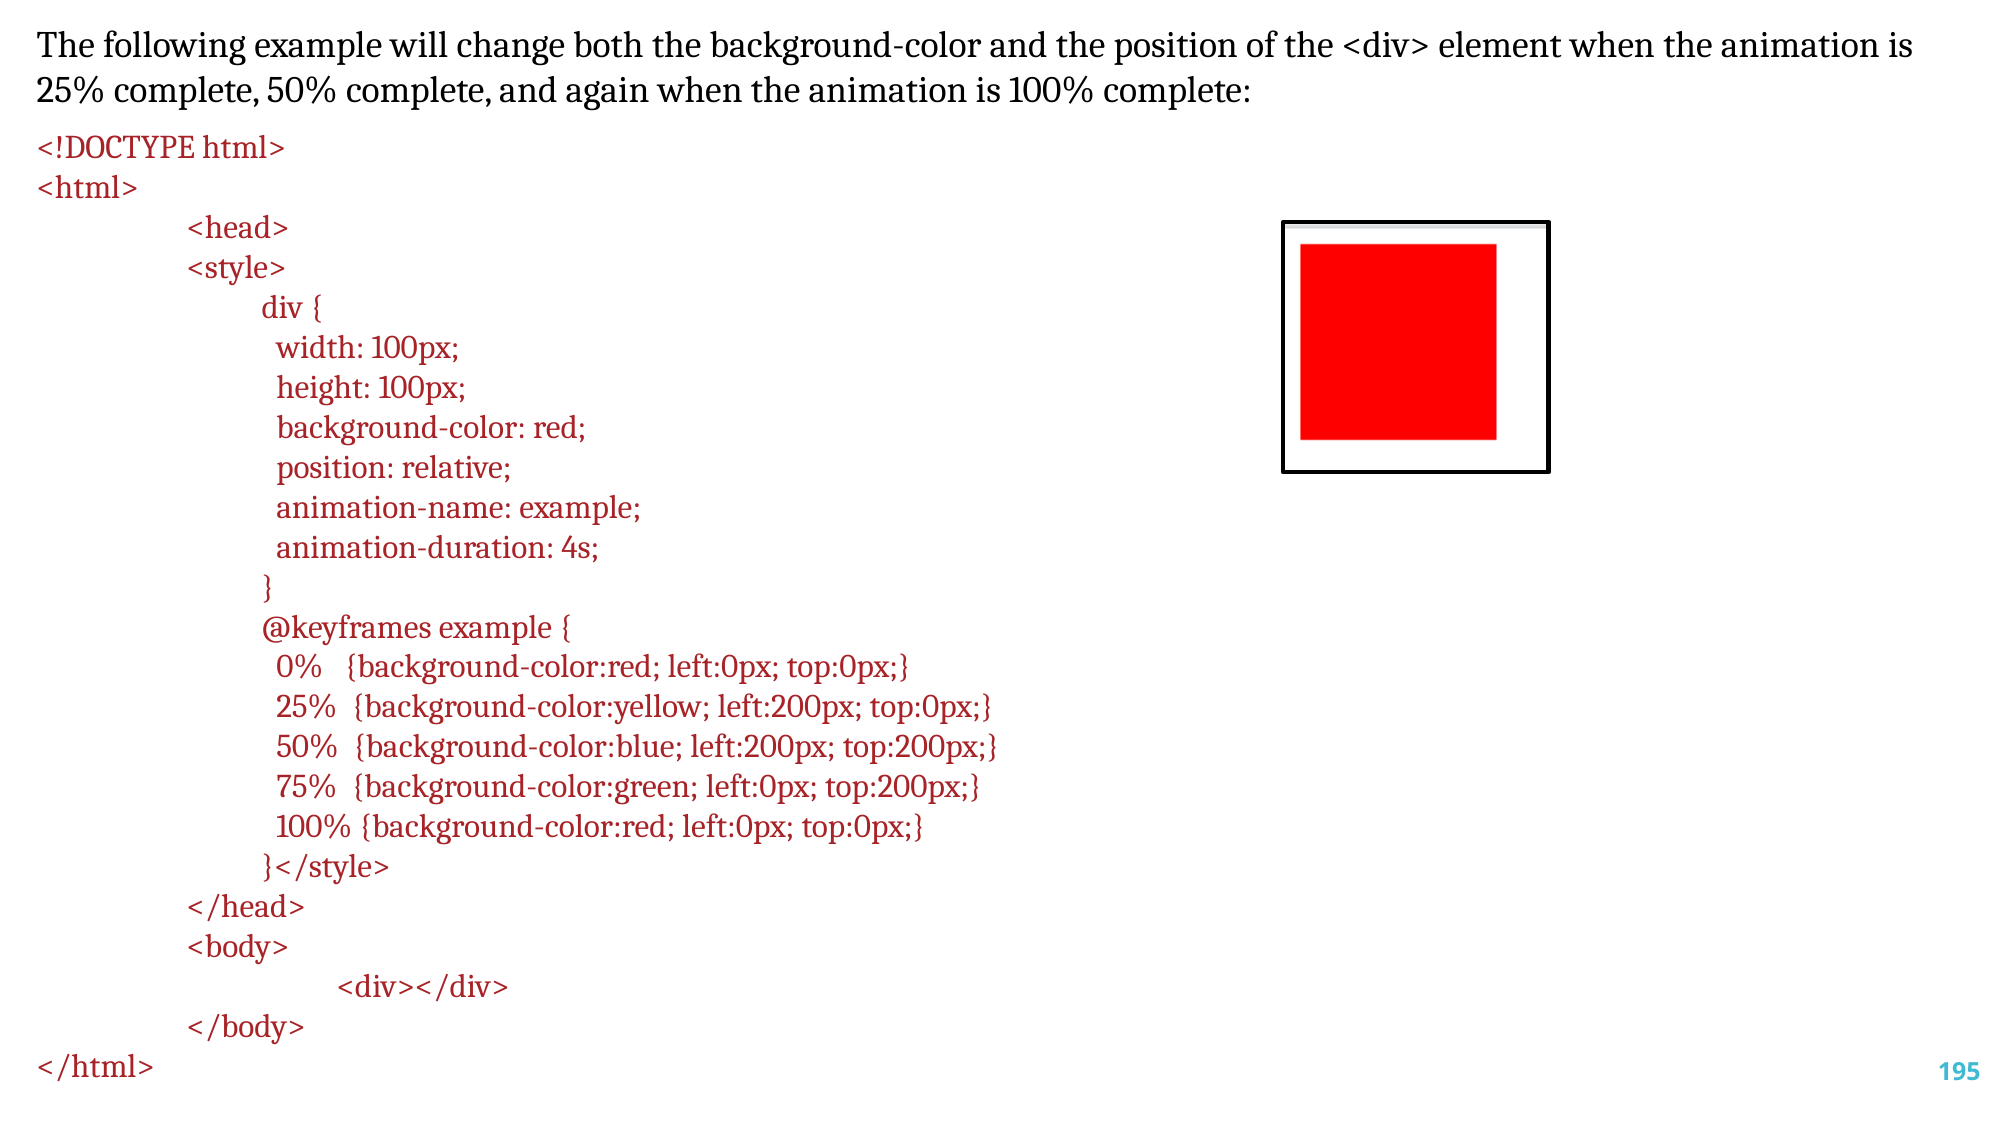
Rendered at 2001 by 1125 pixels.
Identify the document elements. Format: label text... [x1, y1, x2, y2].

text_box The following example will change both the background-color and the position of the <div> element when the animation is 25% complete, 50% complete, and again when the animation is 100% complete: [21, 12, 1996, 118]
slide_number 195 [1744, 1042, 1996, 1103]
text_box <!DOCTYPE html> <html> <head> <style> div { width: 100px; height: 100px; background-color: red; position: relative; animation-name: example; animation-duration: 4s; } @keyframes example { 0% {background-color:red; left:0px; top:0px;} 25% {background-color:yellow; left:200px; top:0px;} 50% {background-color:blue; left:200px; top:200px;} 75% {background-color:green; left:0px; top:200px;} 100% {background-color:red; left:0px; top:0px;} }</style> </head> <body> <div></div> </body> </html> [21, 118, 1473, 1092]
picture [1285, 224, 1547, 470]
